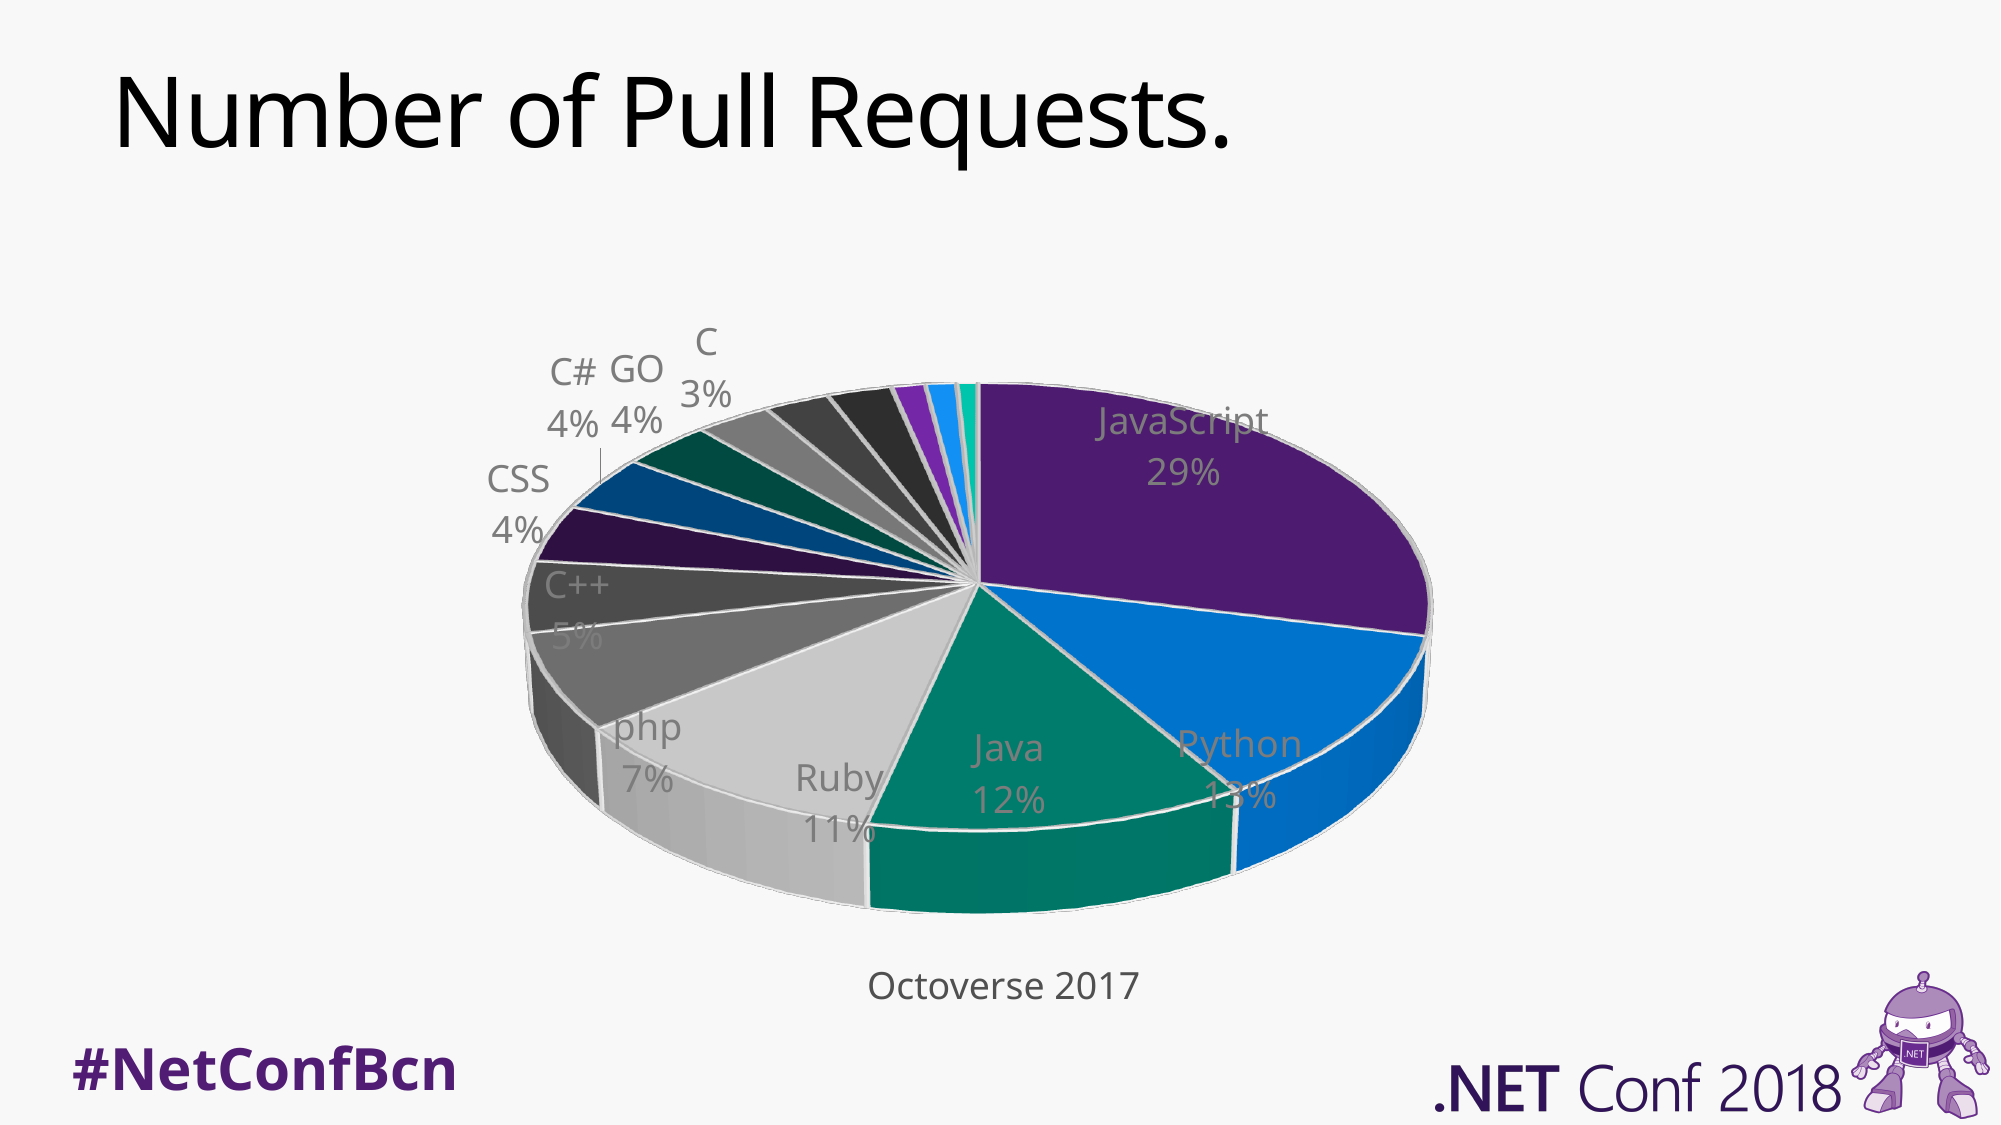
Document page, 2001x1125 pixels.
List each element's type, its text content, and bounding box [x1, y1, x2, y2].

picture [1851, 971, 1990, 1119]
chart [409, 247, 1591, 1066]
title Number of Pull Requests. [87, 47, 2000, 196]
picture [1435, 1062, 1841, 1112]
